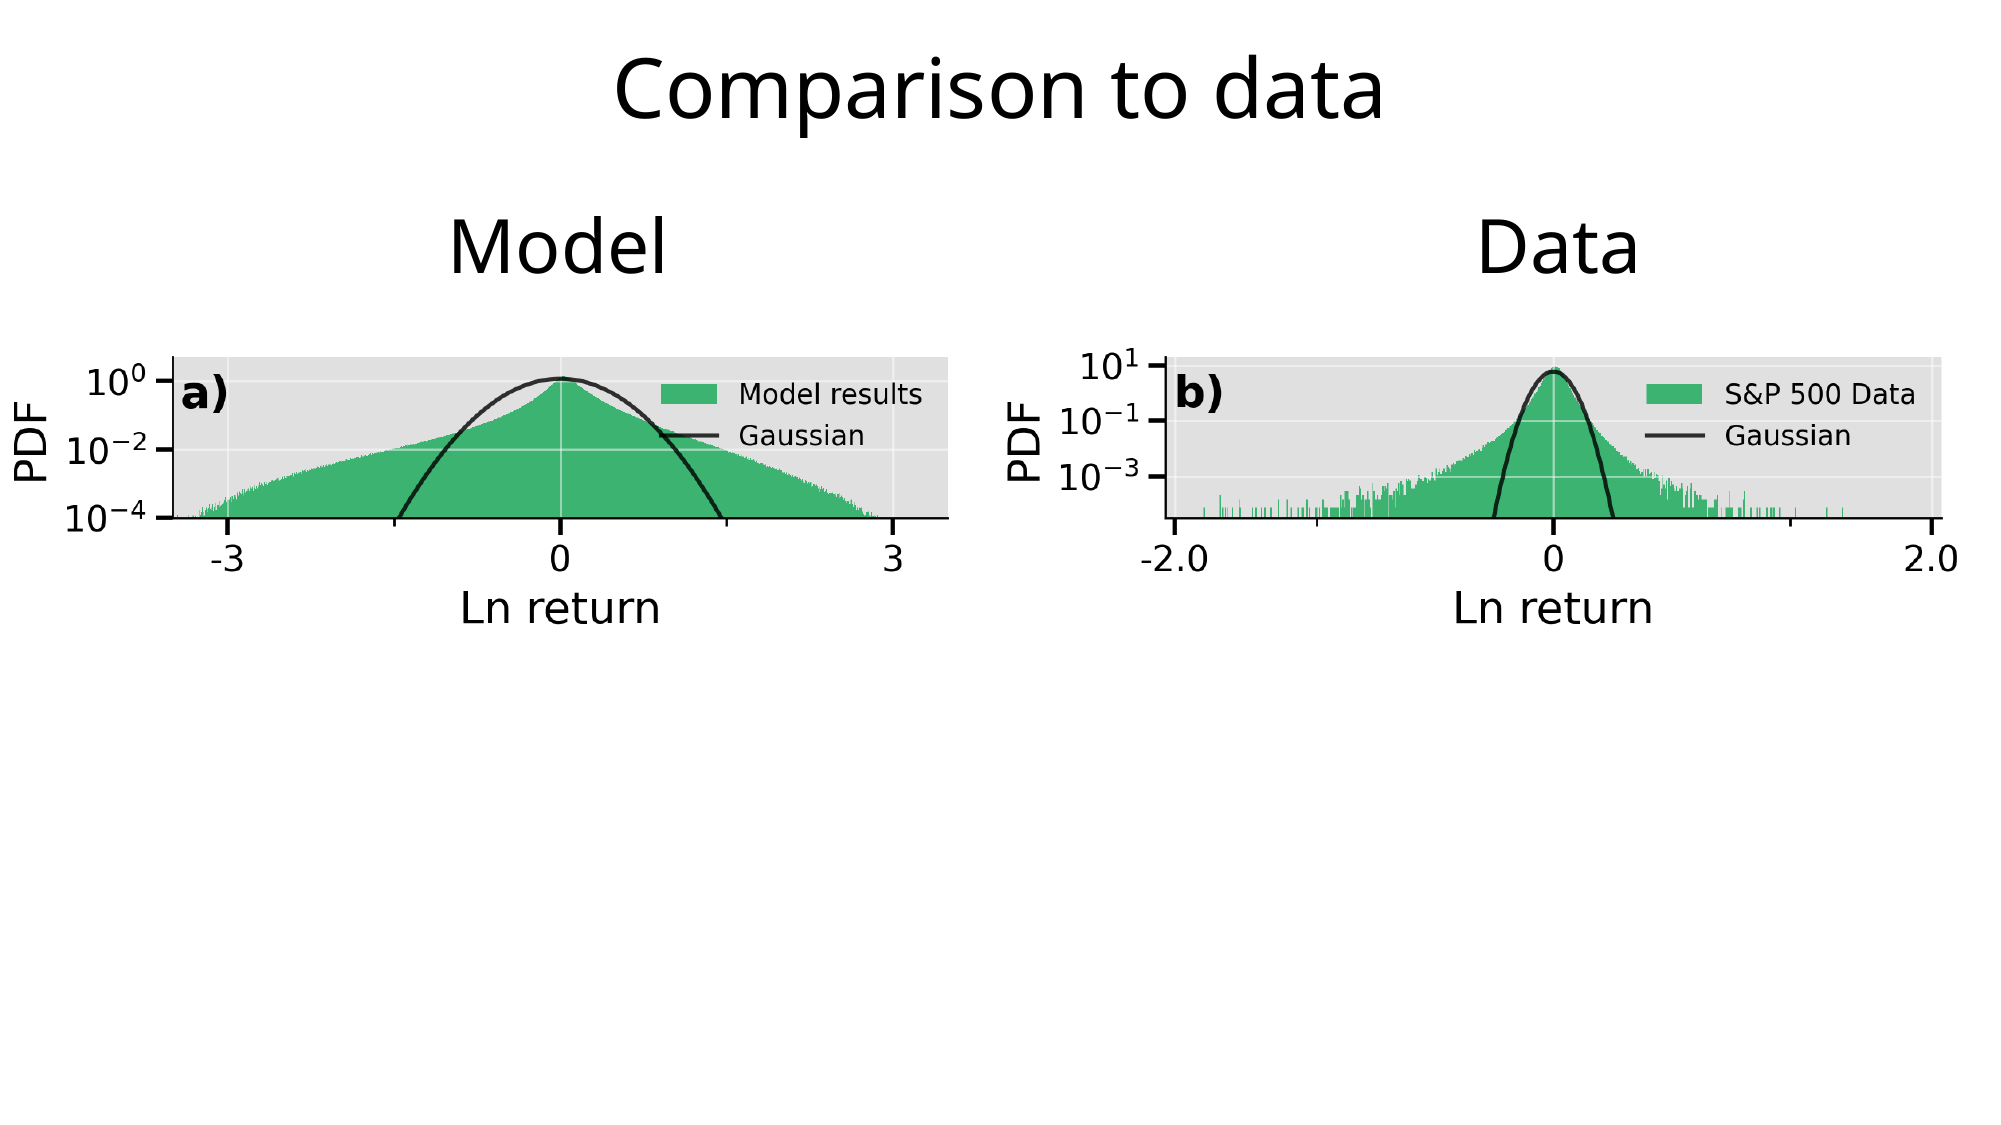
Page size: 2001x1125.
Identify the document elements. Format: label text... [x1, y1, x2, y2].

text_box Model [169, 190, 947, 296]
text_box Data [1169, 190, 1947, 296]
text_box Comparison to data [373, 27, 1627, 143]
picture [0, 343, 1992, 641]
